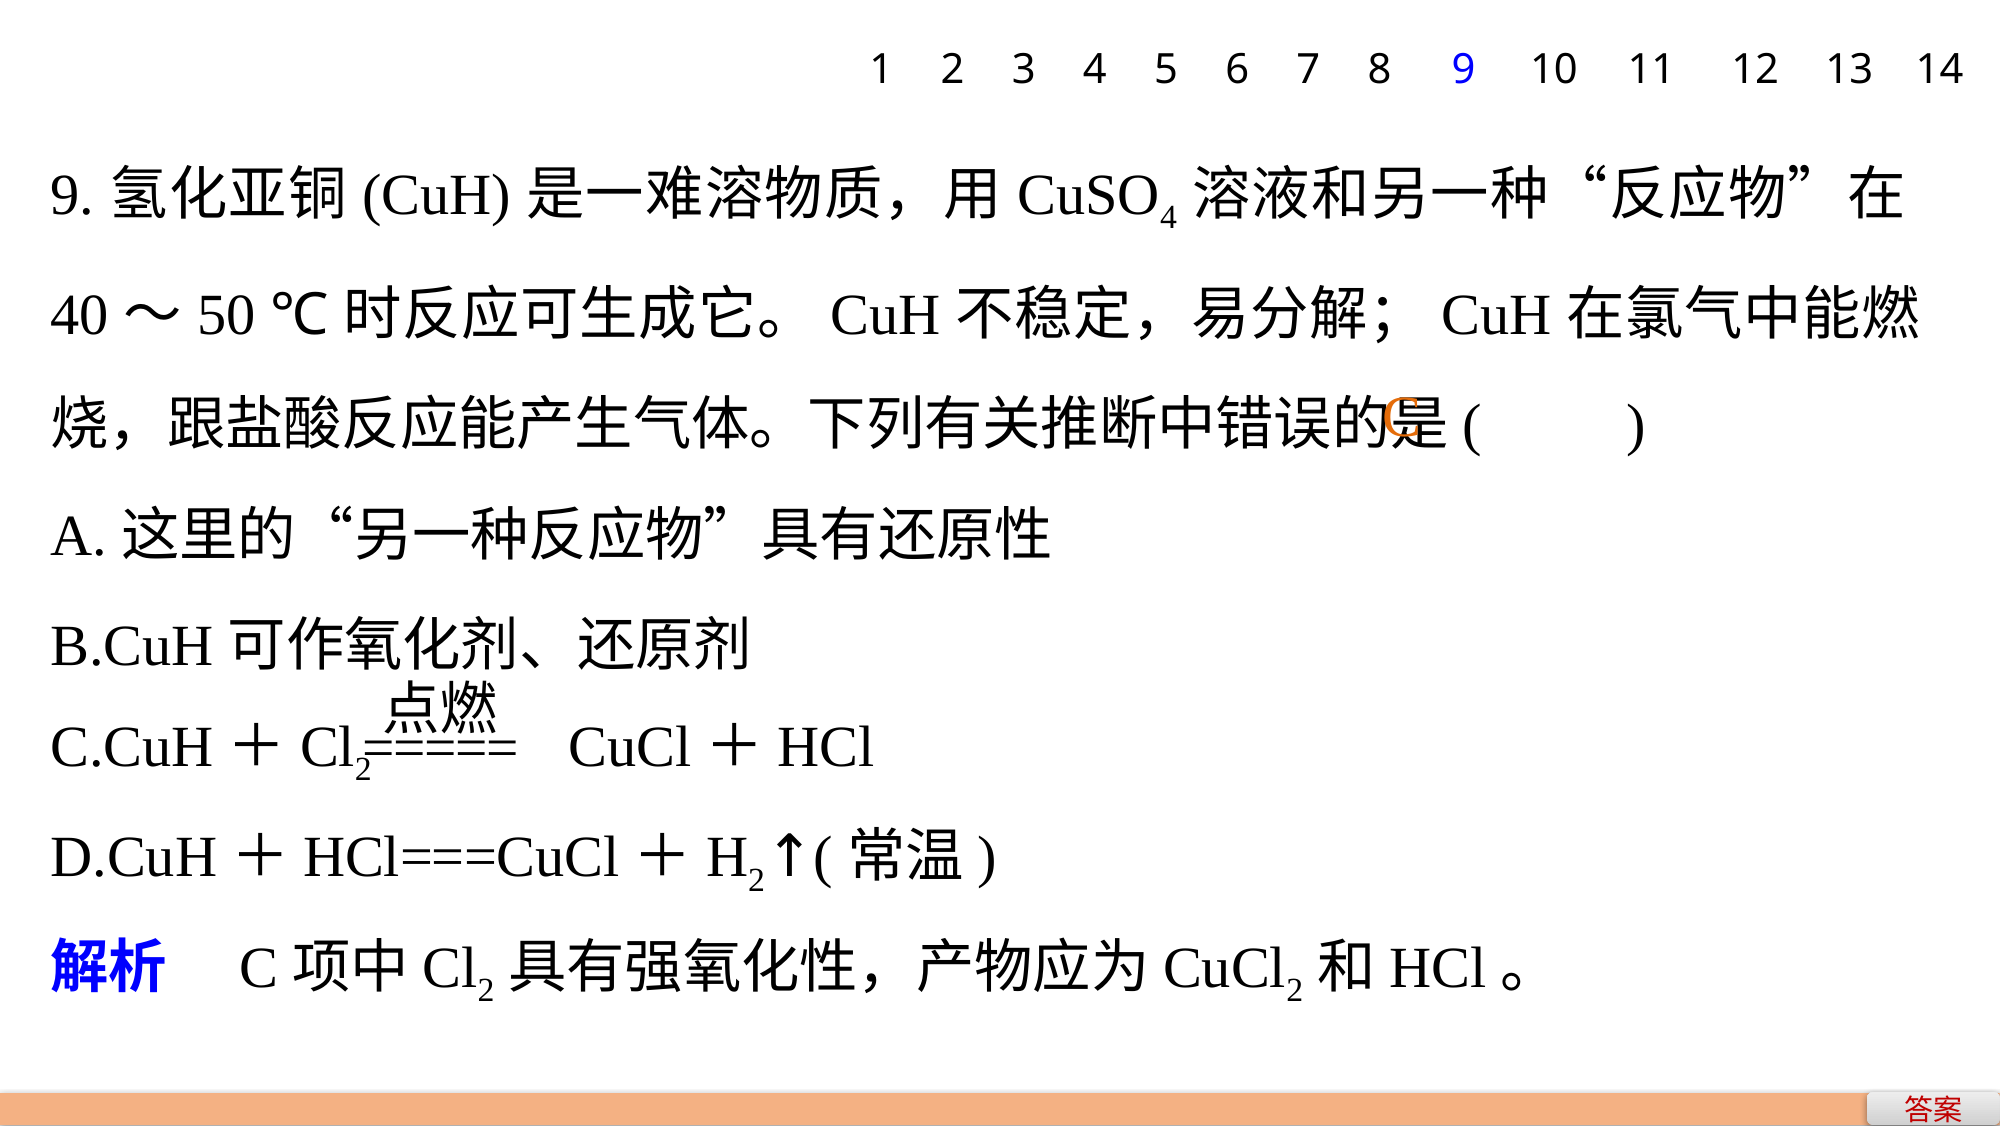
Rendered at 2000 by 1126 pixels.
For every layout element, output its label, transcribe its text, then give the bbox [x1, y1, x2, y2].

text_box 12 [1707, 19, 1800, 114]
text_box 7 [1281, 19, 1341, 114]
text_box 13 [1811, 19, 1894, 114]
text_box 11 [1610, 19, 1696, 114]
text_box 14 [1905, 19, 1984, 114]
text_box 2 [925, 19, 985, 114]
text_box 9.氢化亚铜(CuH)是一难溶物质，用CuSO4溶液和另一种“反应物”在40～50 ℃时反应可生成它。CuH不稳定，易分解；CuH在氯气中能燃烧，跟盐酸反应能产生气体。下列有关推断中错误的是( ) A.这里的“另一种反应物”具有还原性 B.CuH可作氧化剂、还原剂 C.CuH＋Cl2 CuCl＋HCl D.CuH＋HCl===CuCl＋H2↑(常温) 解析 C项中Cl2具有强氧化性，产物应为CuCl2和HCl。 [35, 117, 1935, 1016]
text_box 5 [1139, 19, 1199, 114]
text_box 1 [854, 19, 914, 114]
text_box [362, 660, 548, 795]
text_box C [1368, 370, 1437, 456]
text_box 9 [1423, 19, 1496, 114]
text_box 10 [1507, 19, 1599, 114]
text_box 6 [1210, 19, 1270, 114]
text_box 3 [996, 19, 1056, 114]
text_box 8 [1352, 19, 1412, 114]
text_box 答案 [1866, 1091, 2000, 1126]
text_box [0, 1092, 1866, 1126]
text_box 4 [1067, 19, 1127, 114]
